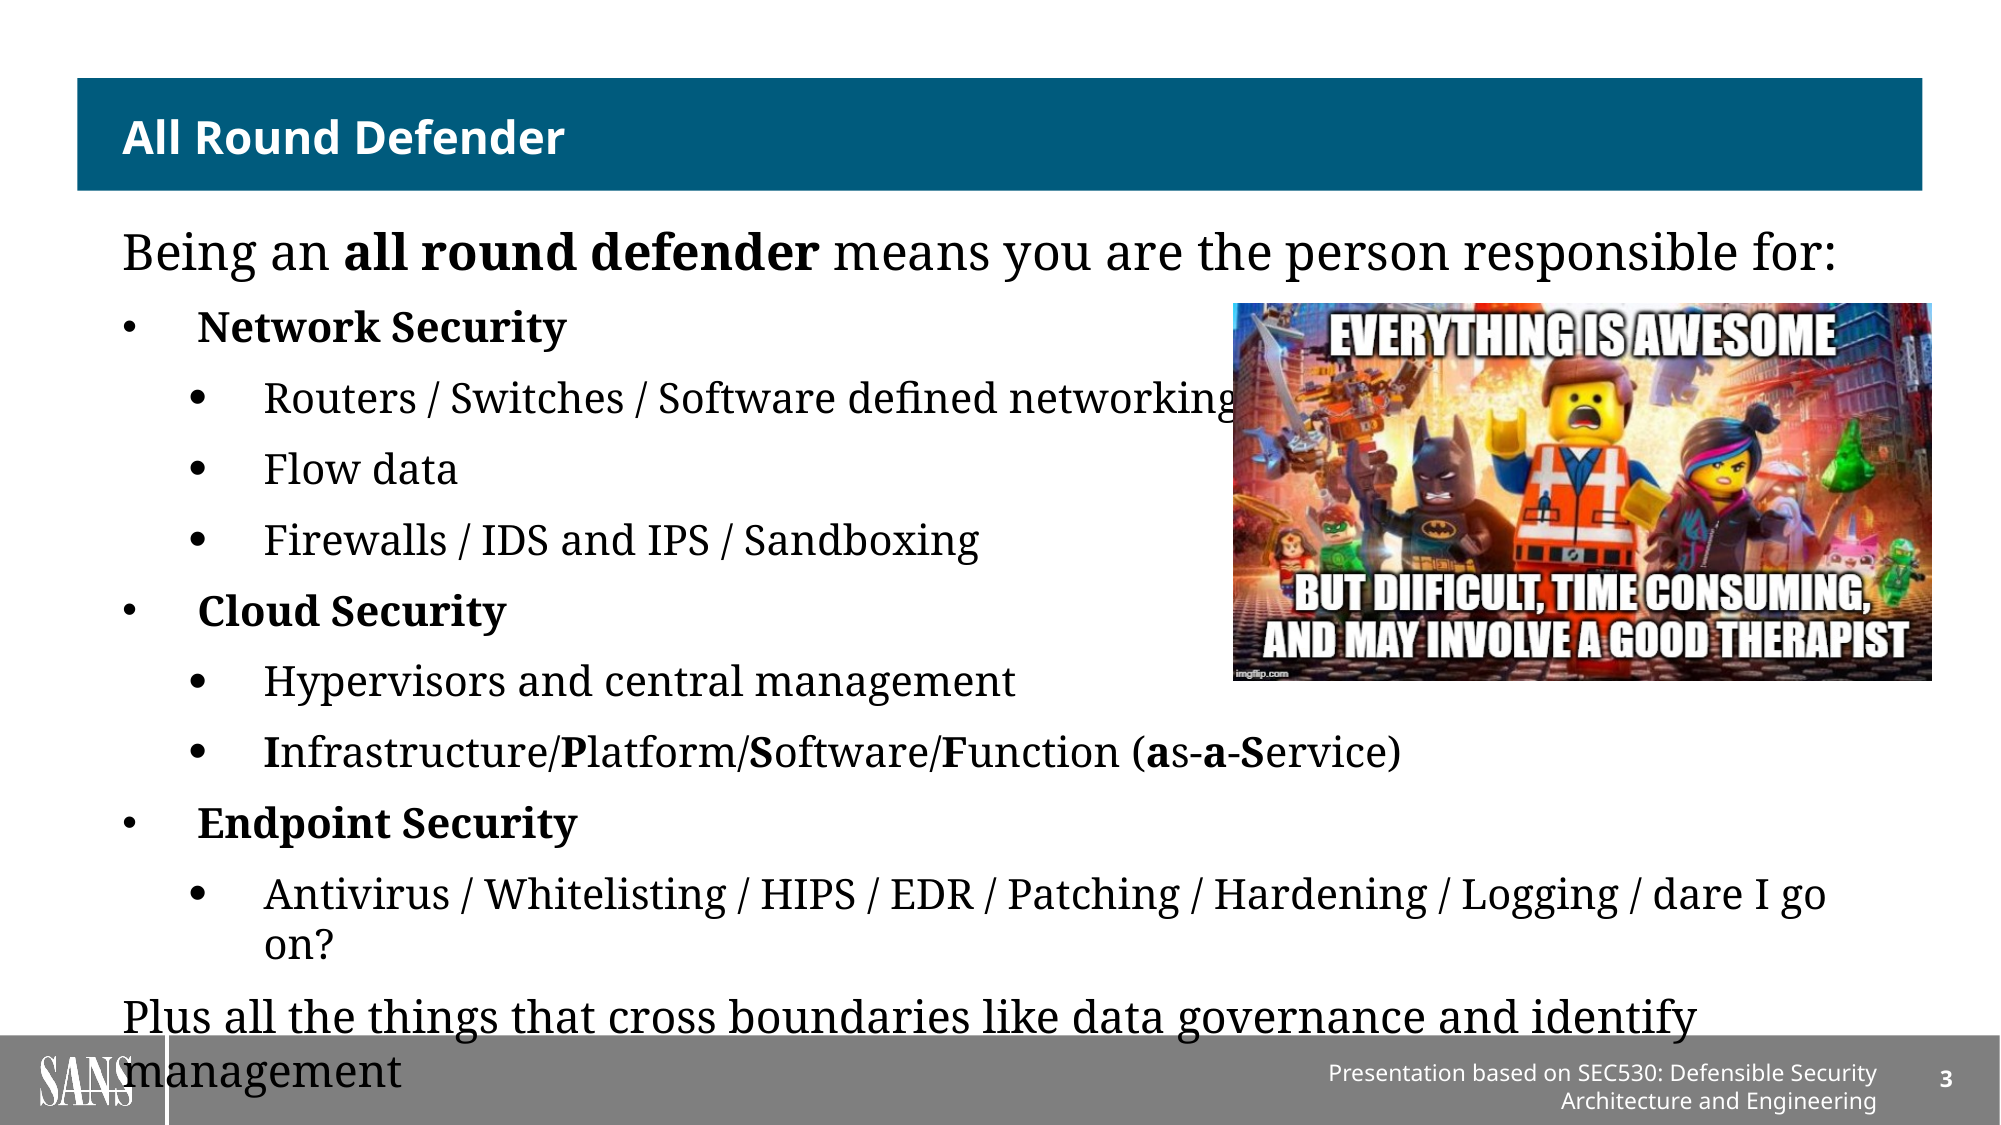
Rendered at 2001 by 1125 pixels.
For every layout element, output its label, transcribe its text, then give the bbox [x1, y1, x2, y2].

slide_number 3 [1892, 1035, 2000, 1125]
title All Round Defender [107, 78, 1893, 191]
list Being an all round defender means you are the person responsible for: Network Security Routers / Switches / Software defined networking Flow data Firewalls / IDS and IPS / Sandboxing Cloud Security Hypervisors and central management Infrastructure/Platform/Software/Function (as-a-Service) Endpoint Security Antivirus / Whitelisting / HIPS / EDR / Patching / Hardening / Logging / dare I go on? Plus all the things that cross boundaries like data governance and identify management [107, 212, 1893, 1013]
picture [1233, 303, 1932, 681]
